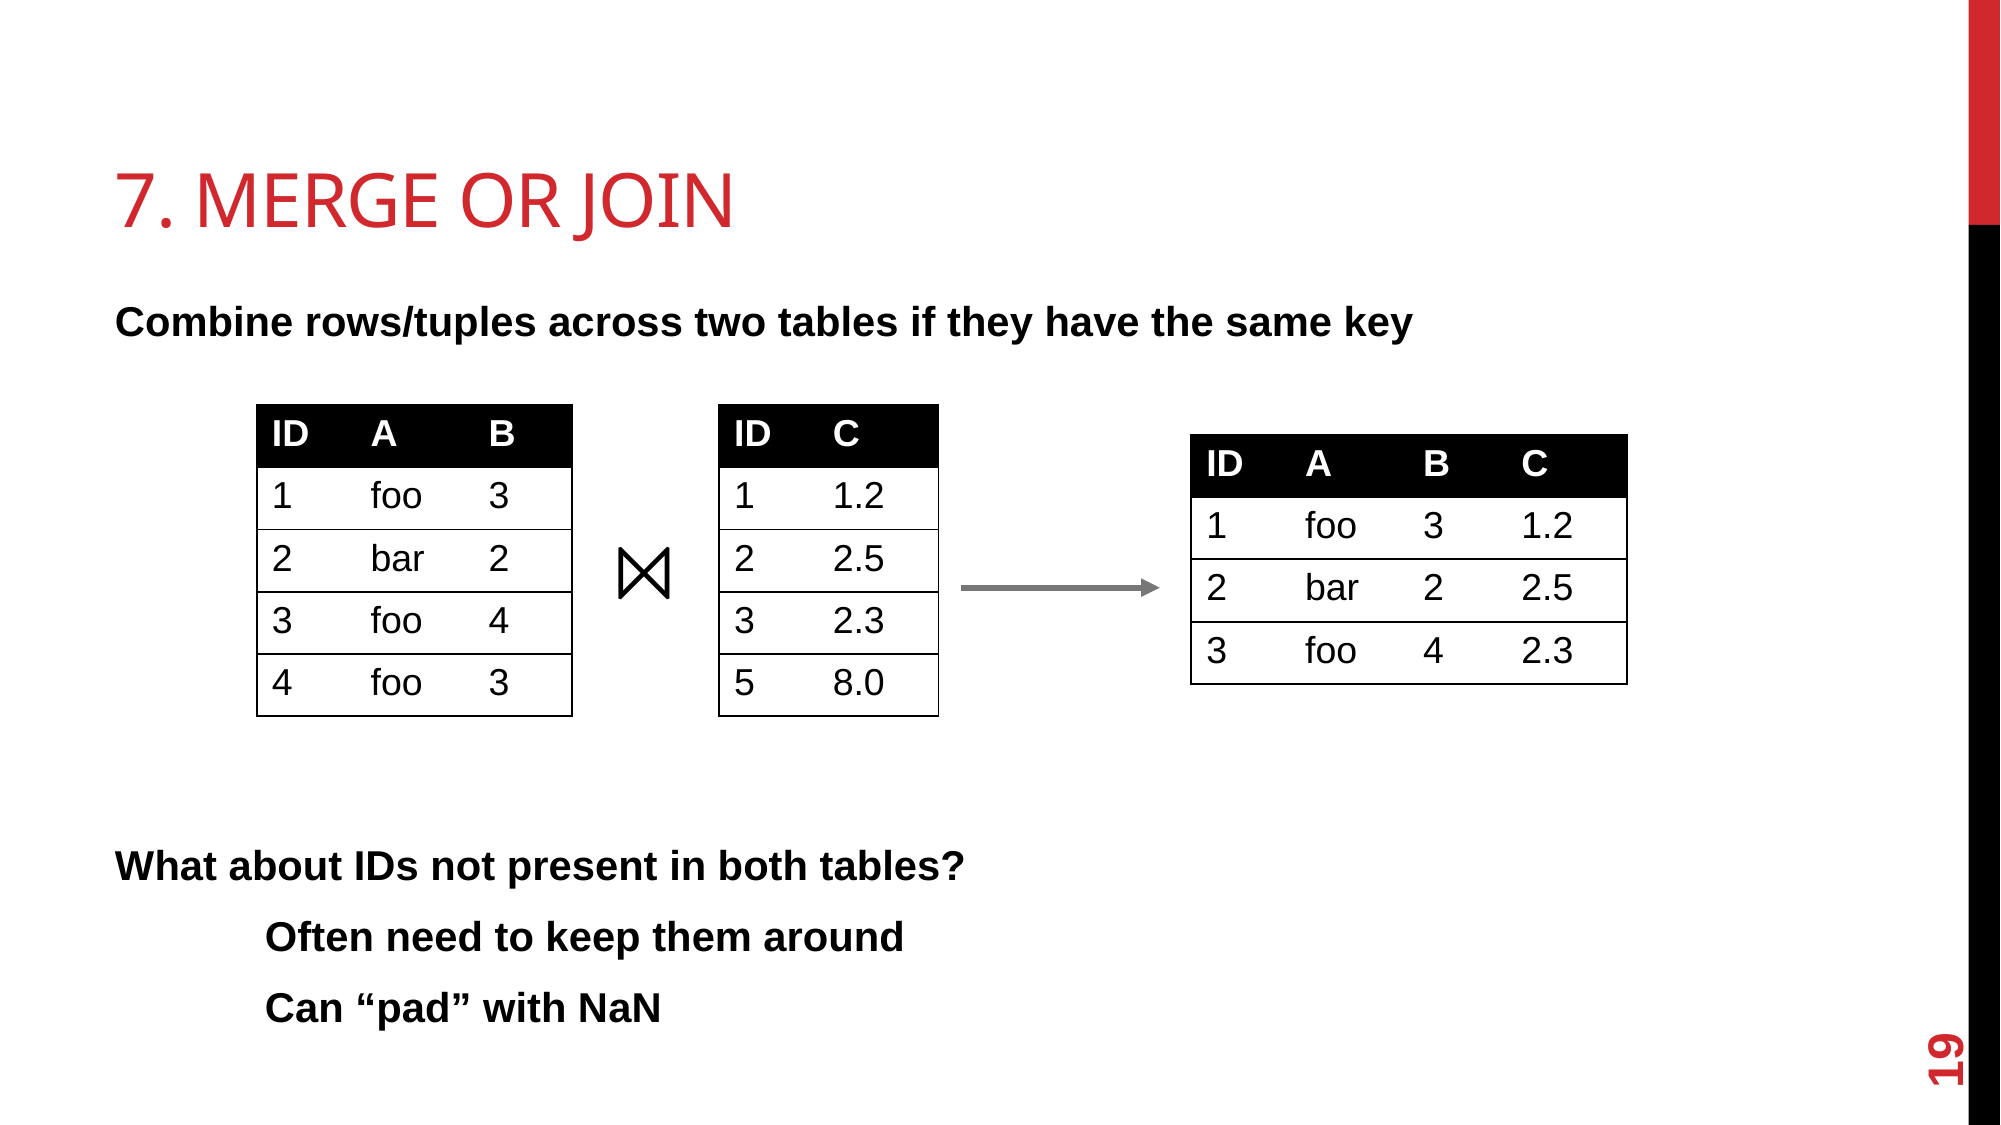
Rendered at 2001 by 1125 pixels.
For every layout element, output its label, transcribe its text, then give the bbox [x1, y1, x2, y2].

table_header C [1506, 436, 1626, 496]
table_cell bar [1290, 560, 1408, 621]
table_cell 3 [258, 593, 356, 653]
table_cell foo [1290, 498, 1408, 558]
table_cell 2.3 [1506, 623, 1626, 683]
table_cell foo [356, 468, 474, 529]
table_cell 1 [720, 468, 818, 529]
table_cell 1 [258, 468, 356, 529]
table_header ID [720, 406, 818, 466]
table_cell 2 [1192, 560, 1290, 621]
table_header ID [258, 406, 356, 466]
table_cell 2 [720, 530, 818, 591]
table_cell 4 [258, 655, 356, 715]
table_cell 2.5 [818, 530, 938, 591]
table_cell foo [356, 593, 474, 653]
table_header B [474, 406, 571, 466]
table_cell foo [1290, 623, 1408, 683]
table_cell 4 [474, 593, 571, 653]
table_cell 2 [474, 530, 571, 591]
title 7. Merge or Join [99, 25, 1367, 250]
table_cell 2.5 [1506, 560, 1626, 621]
slide_number 19 [1903, 887, 1984, 1104]
table_cell 2.3 [818, 593, 938, 653]
list Combine rows/tuples across two tables if they have the same key [99, 287, 1767, 1005]
table_cell 2 [258, 530, 356, 591]
text_box What about IDs not present in both tables? Often need to keep them around Can “pad” with NaN [99, 831, 1296, 1122]
table_header ID [1192, 436, 1290, 496]
text_box ⨝ [600, 521, 710, 616]
table_cell 1.2 [1506, 498, 1626, 558]
table_header B [1408, 436, 1506, 496]
table_header A [1290, 436, 1408, 496]
table_cell 4 [1408, 623, 1506, 683]
table_header C [818, 406, 938, 466]
table_cell 3 [1192, 623, 1290, 683]
table_header A [356, 406, 474, 466]
table_cell 3 [1408, 498, 1506, 558]
table_cell bar [356, 530, 474, 591]
table_cell 5 [720, 655, 818, 715]
table_cell 3 [720, 593, 818, 653]
table_cell 1.2 [818, 468, 938, 529]
table_cell 2 [1408, 560, 1506, 621]
table_cell foo [356, 655, 474, 715]
table_cell 3 [474, 468, 571, 529]
table_cell 1 [1192, 498, 1290, 558]
table_cell 3 [474, 655, 571, 715]
table_cell 8.0 [818, 655, 938, 715]
